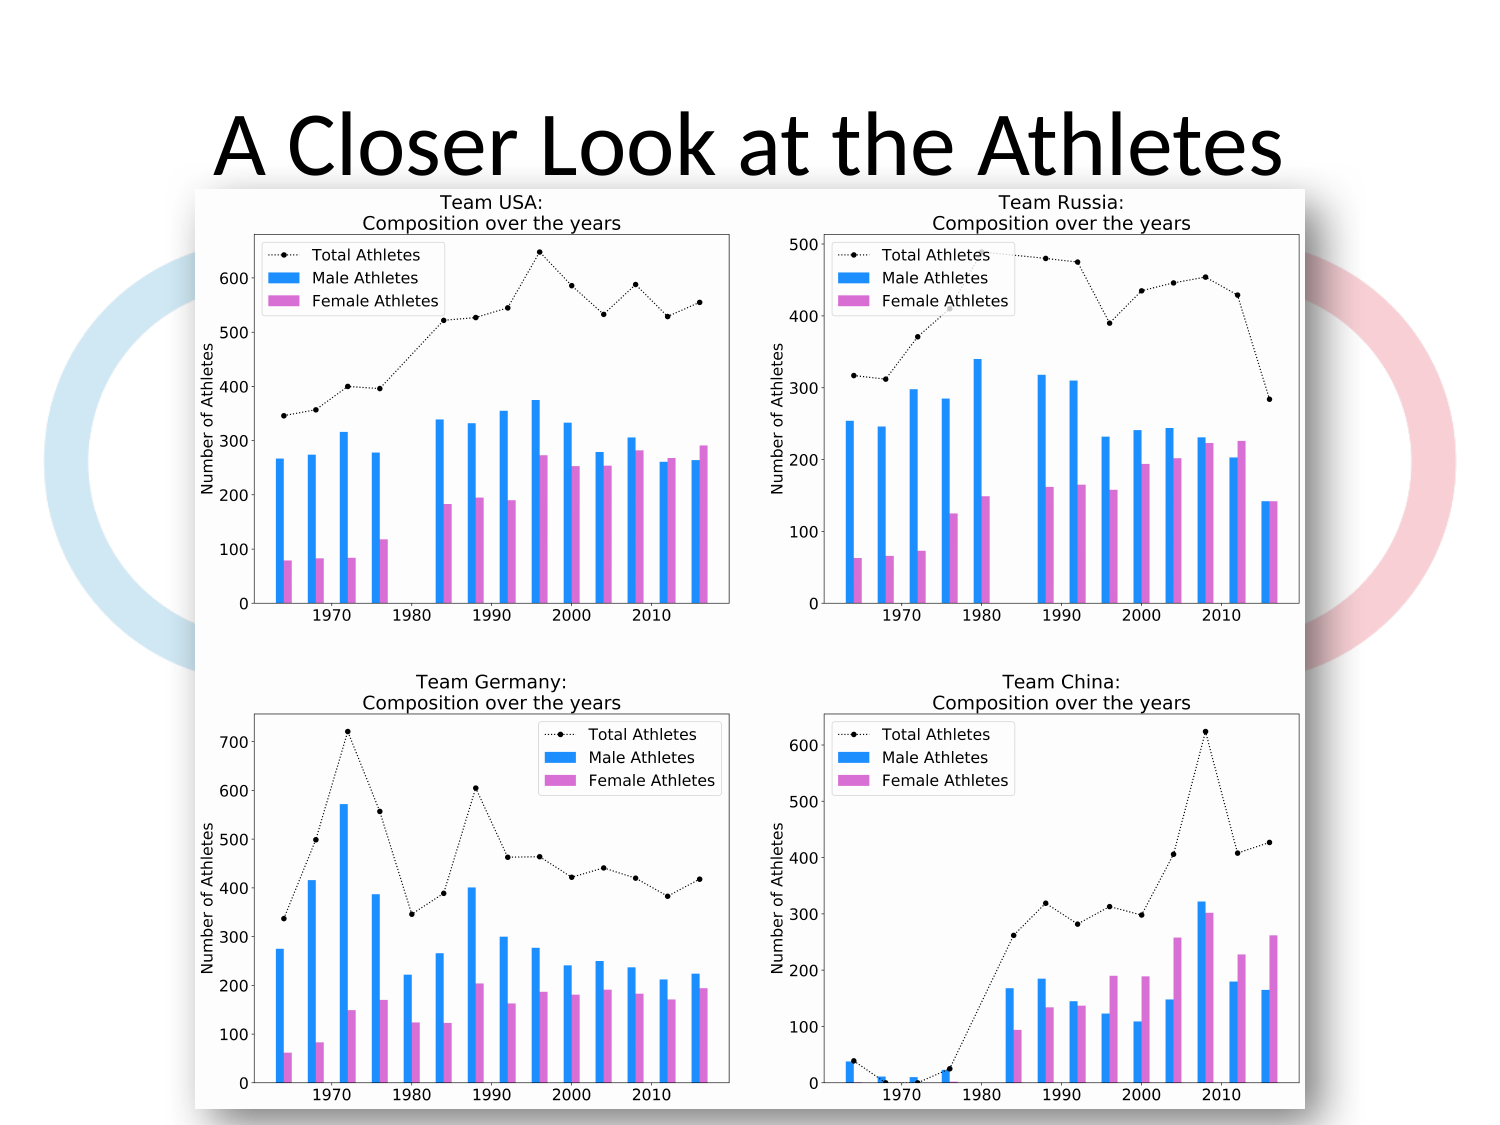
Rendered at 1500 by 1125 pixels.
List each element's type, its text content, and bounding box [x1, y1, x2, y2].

picture [0, 189, 1500, 1110]
title A Closer Look at the Athletes [75, 45, 1425, 195]
